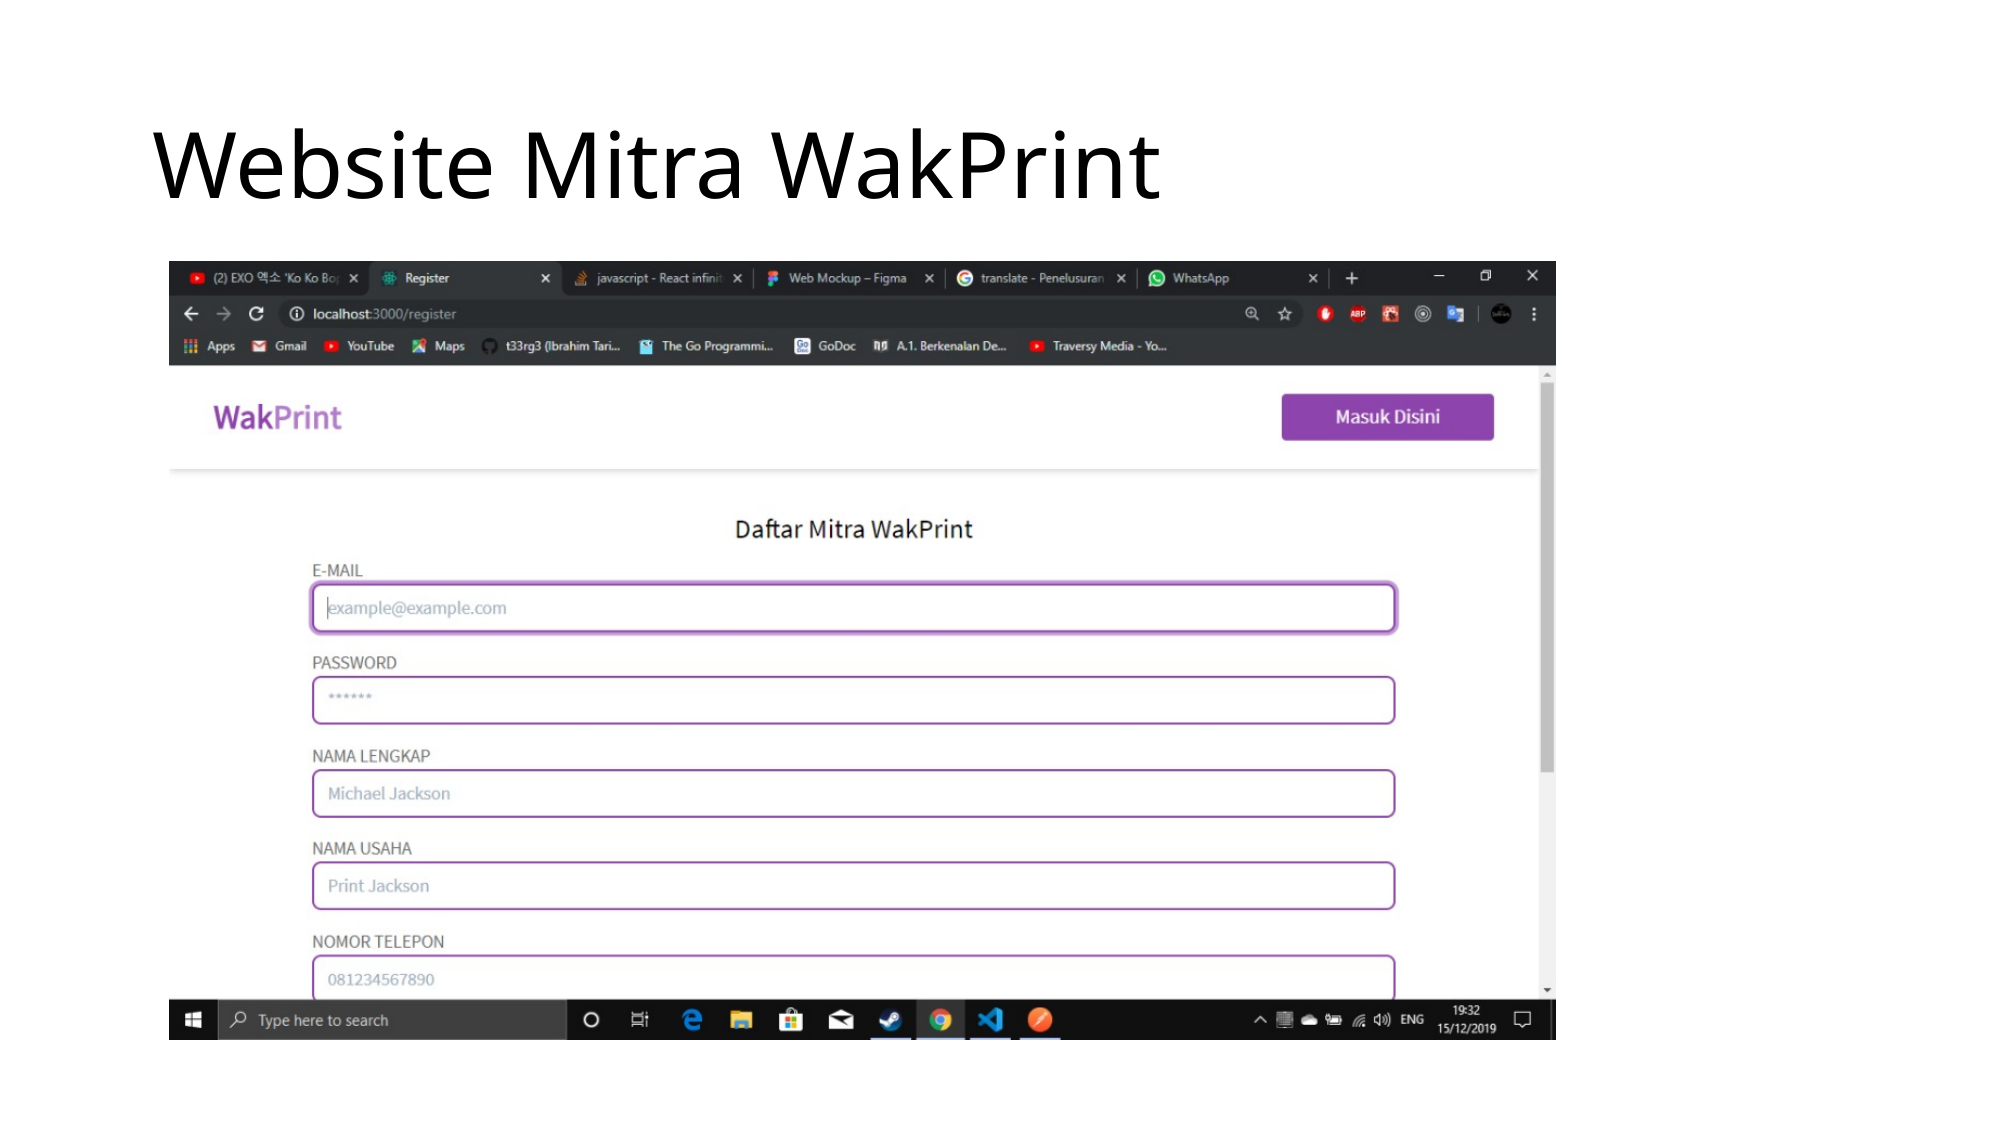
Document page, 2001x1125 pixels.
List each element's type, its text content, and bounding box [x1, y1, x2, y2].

picture [169, 261, 1556, 1040]
title Website Mitra WakPrint [137, 59, 1863, 278]
